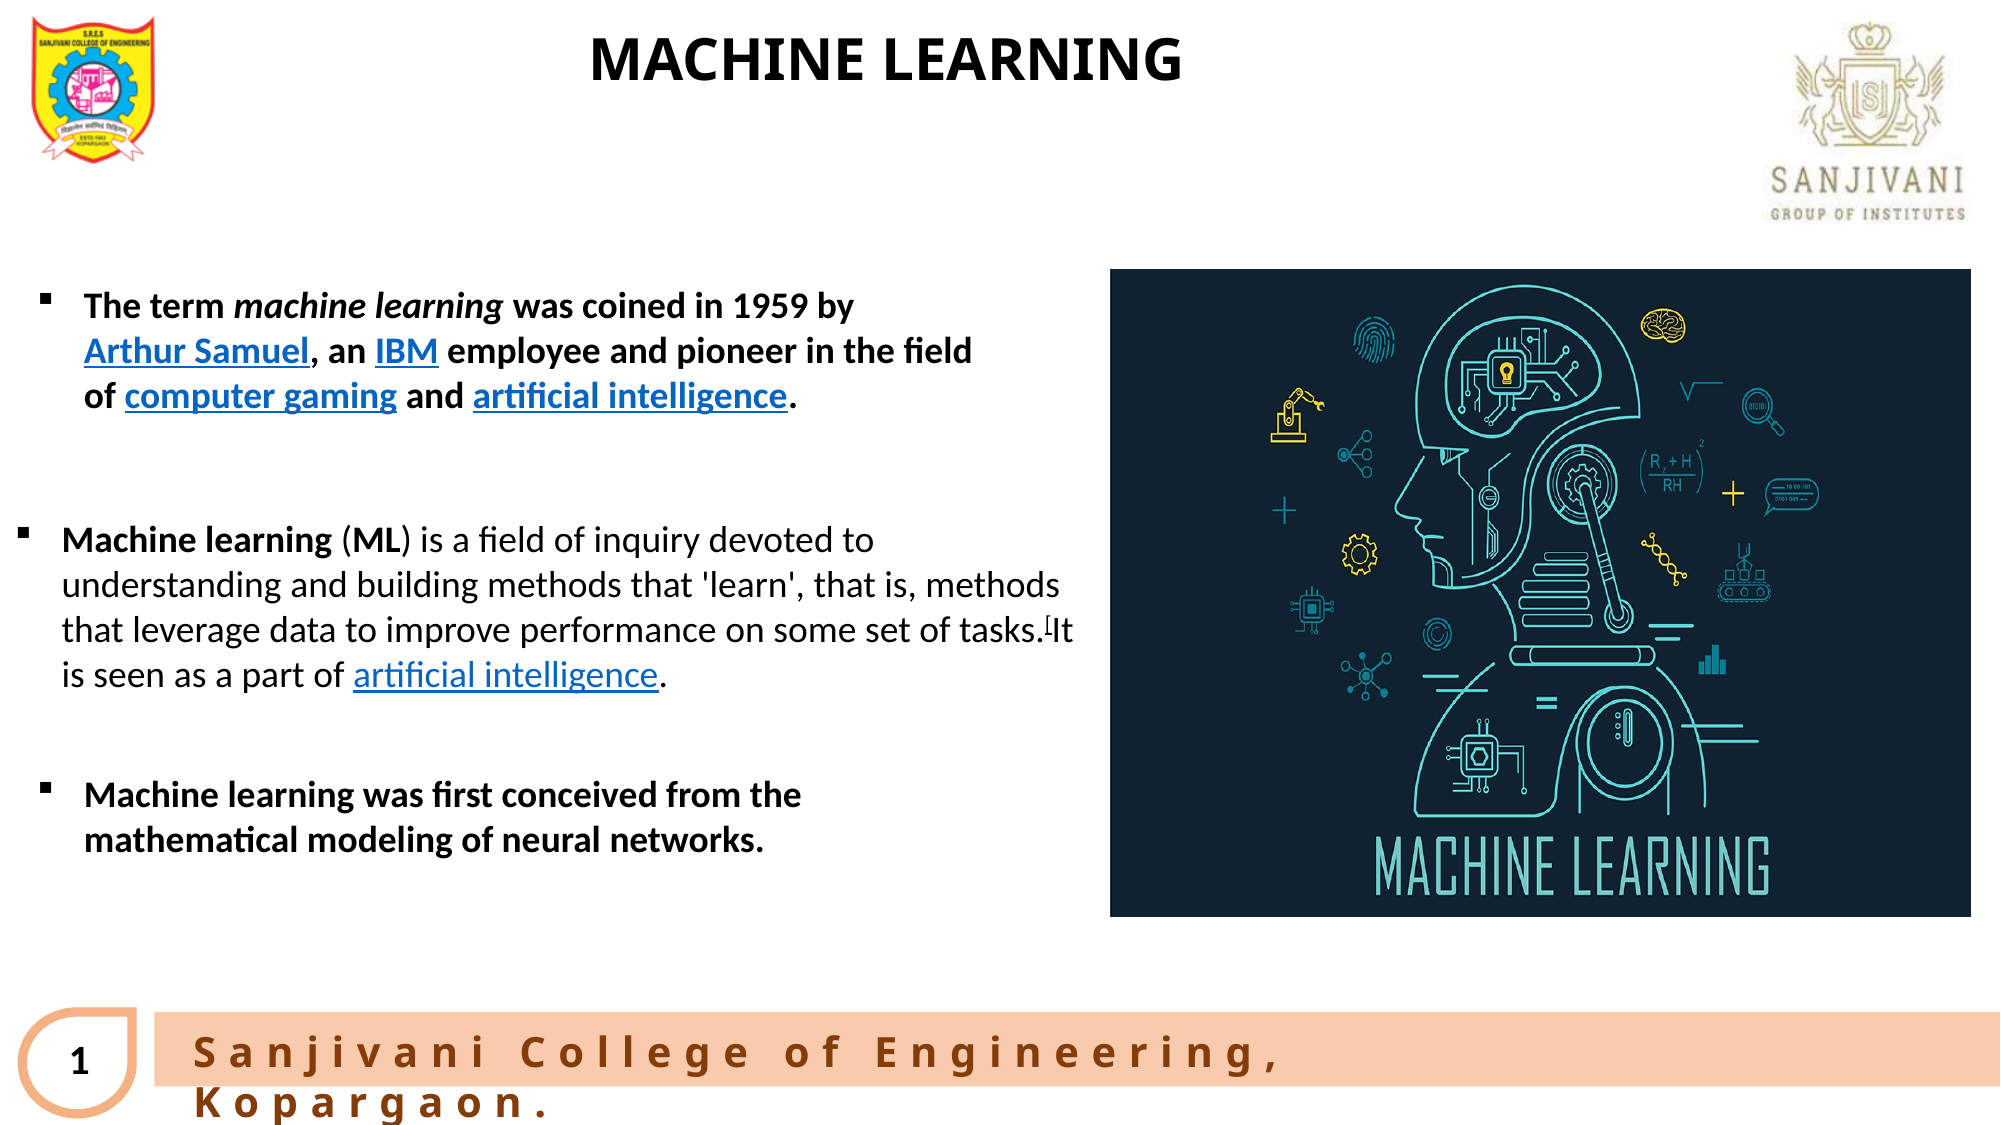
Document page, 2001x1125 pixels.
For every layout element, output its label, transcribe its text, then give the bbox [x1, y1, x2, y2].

text_box [153, 1011, 2000, 1087]
text_box Machine learning (ML) is a field of inquiry devoted to understanding and building methods that 'learn', that is, methods that leverage data to improve performance on some set of tasks.[It is seen as a part of artificial intelligence. [0, 507, 1097, 748]
text_box 1 [53, 1025, 109, 1091]
picture [0, 0, 226, 224]
text_box The term machine learning was coined in 1959 by Arthur Samuel, an IBM employee and pioneer in the field of computer gaming and artificial intelligence. [22, 273, 1015, 424]
text_box Sanjivani College of Engineering, Kopargaon. [178, 1018, 1524, 1125]
text_box MACHINE LEARNING [573, 14, 1200, 99]
text_box [21, 1010, 134, 1115]
picture [1110, 269, 1971, 917]
picture [1762, 14, 1972, 226]
text_box Machine learning was first conceived from the mathematical modeling of neural networks. [22, 762, 841, 868]
